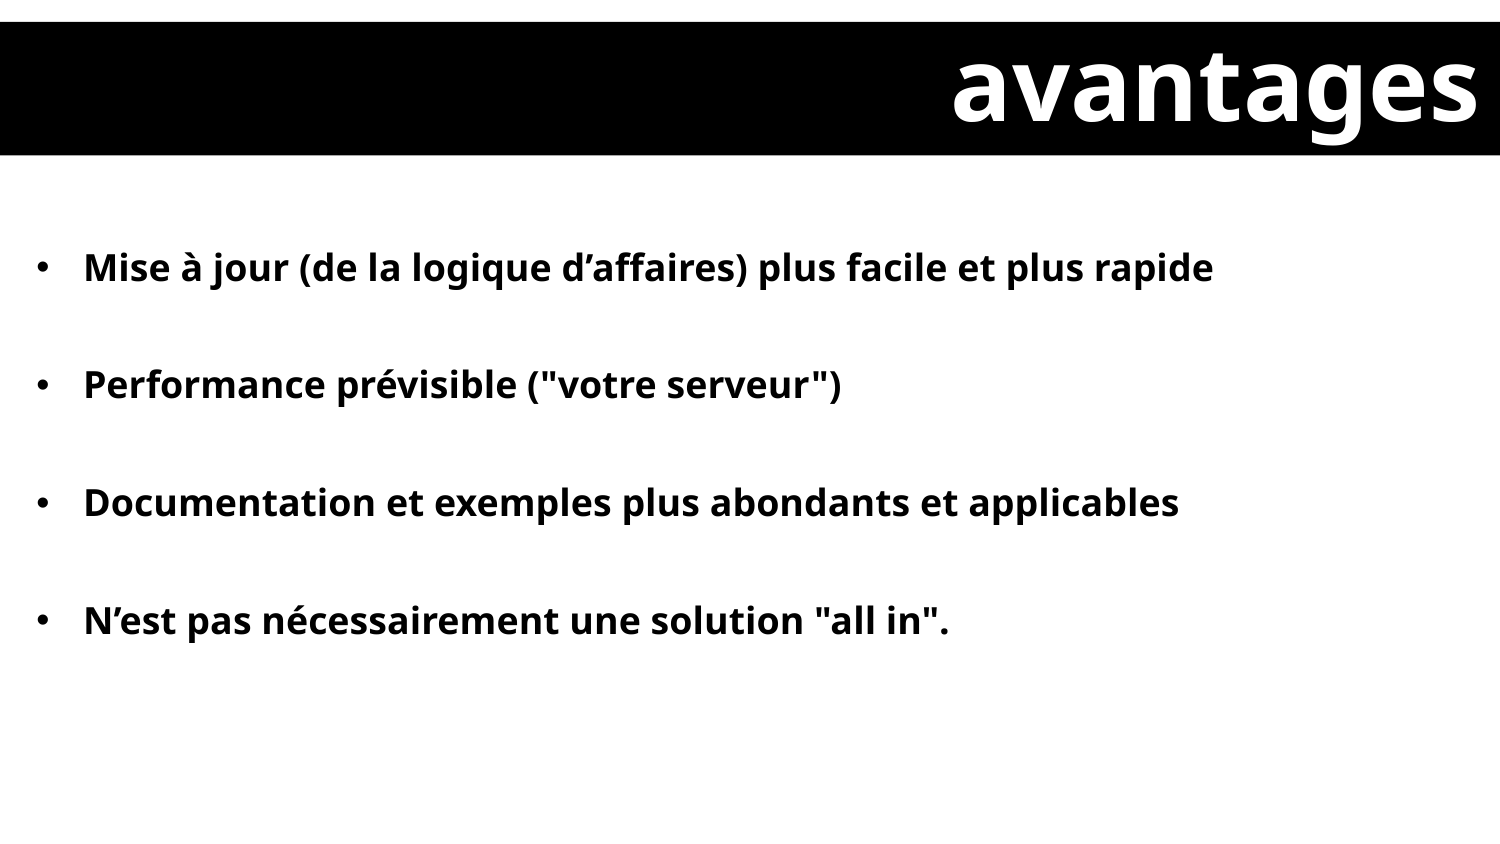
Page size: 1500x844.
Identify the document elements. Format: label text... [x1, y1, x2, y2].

list avantages [0, 21, 1500, 156]
list Mise à jour (de la logique d’affaires) plus facile et plus rapide Performance prévisible ("votre serveur") Documentation et exemples plus abondants et applicables N’est pas nécessairement une solution "all in". [24, 184, 1475, 822]
